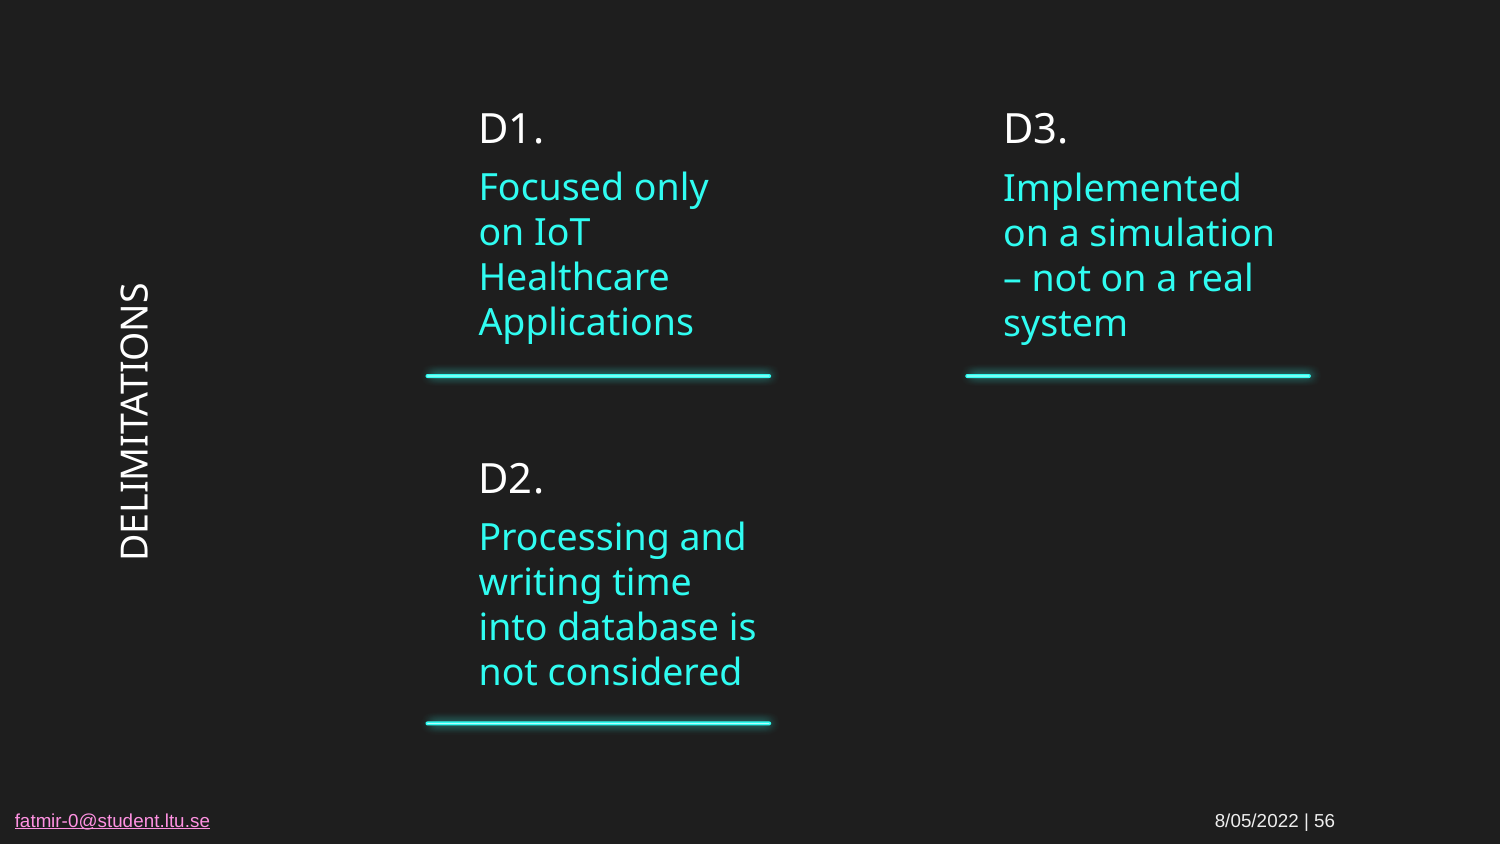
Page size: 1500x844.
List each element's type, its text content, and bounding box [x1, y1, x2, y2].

text_box [966, 374, 1311, 378]
title D1. [463, 111, 777, 148]
title D2. [463, 421, 777, 497]
text_box [426, 374, 771, 378]
subtitle Implemented on a simulation – not on a real system [988, 148, 1292, 263]
text_box fatmir-0@student.ltu.se 8/05/2022 | 56 [0, 801, 1500, 839]
subtitle Focused only on IoT Healthcare Applications [463, 148, 777, 262]
subtitle Processing and writing time into database is not considered [463, 497, 777, 609]
title DELIMITATIONS [79, 122, 186, 723]
title D3. [988, 72, 1301, 167]
